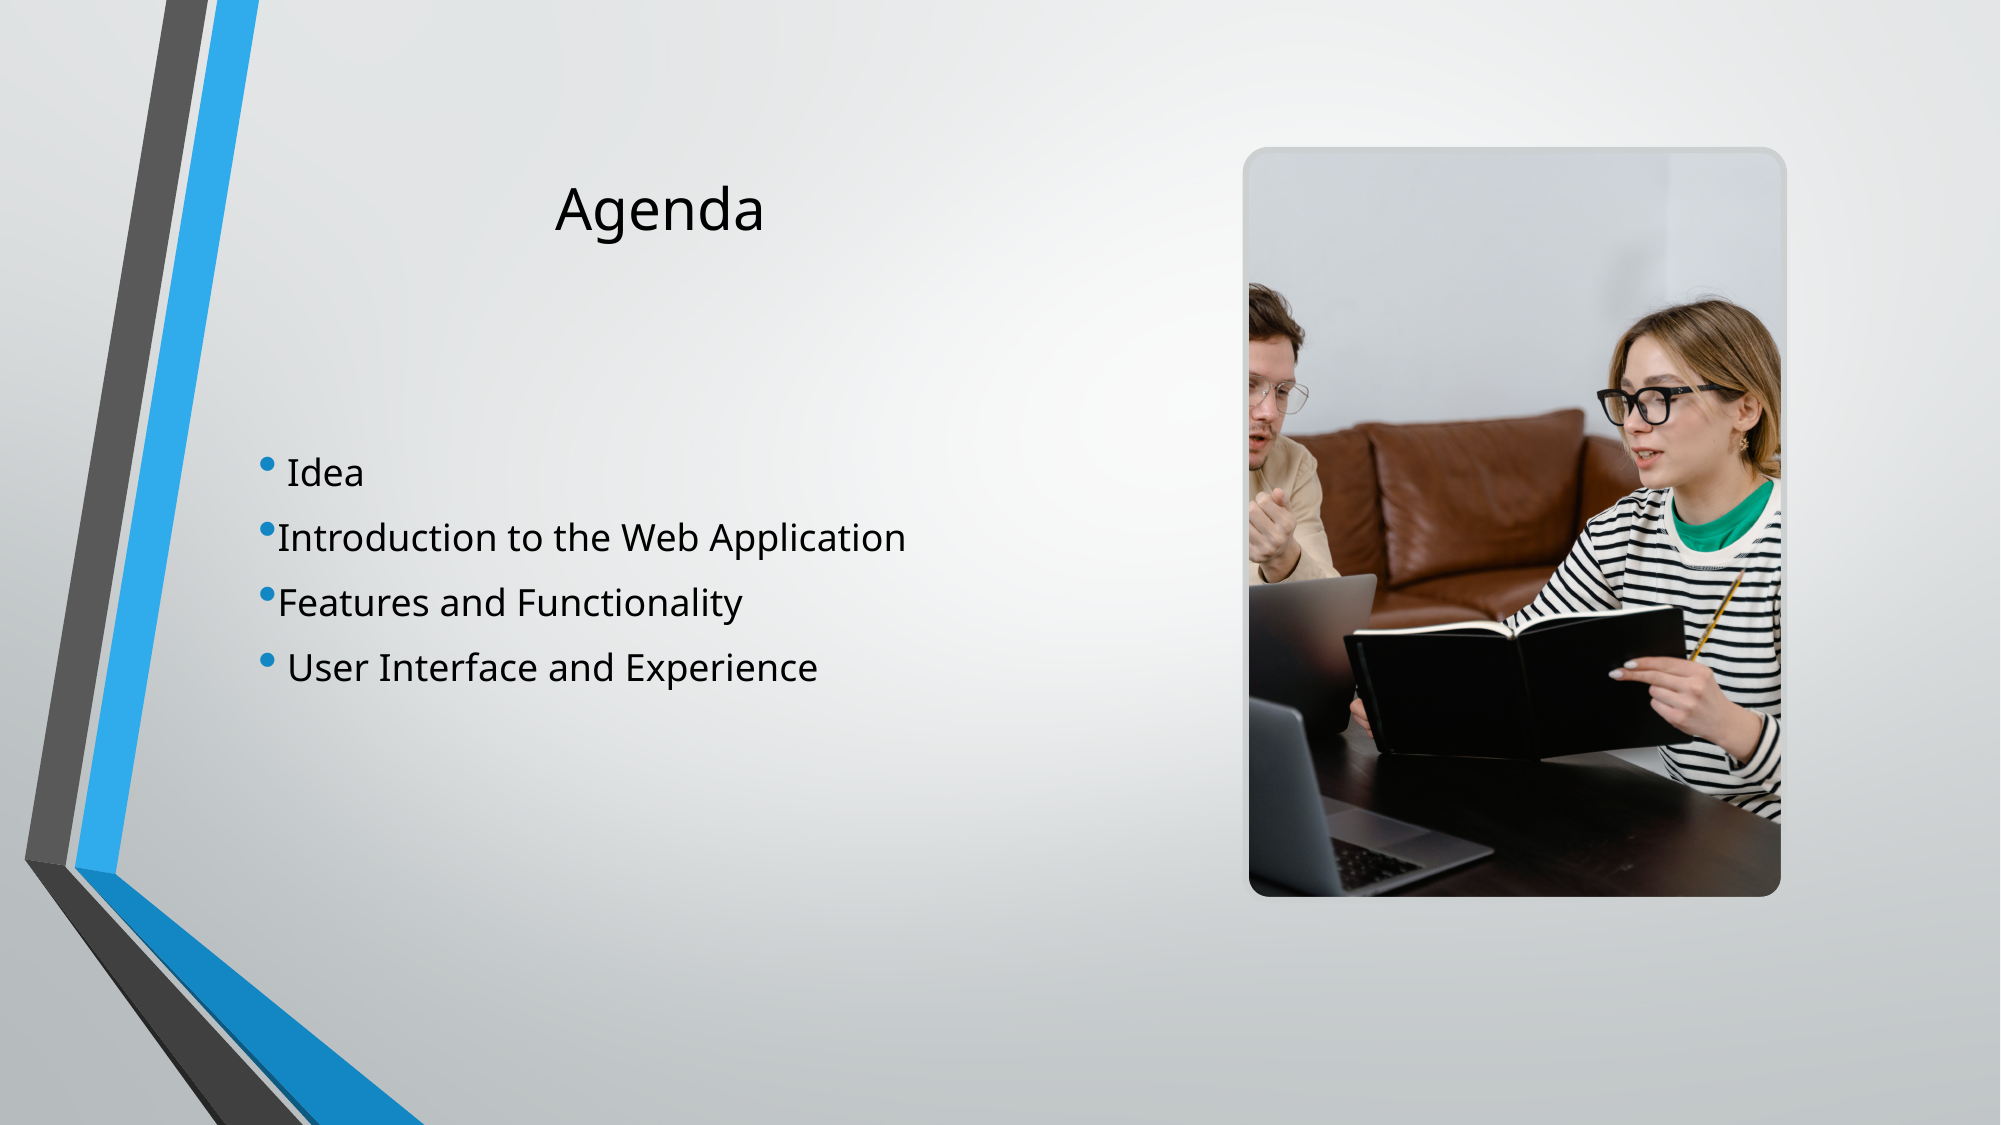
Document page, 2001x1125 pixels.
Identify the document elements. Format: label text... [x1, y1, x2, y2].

list Idea Introduction to the Web Application Features and Functionality User Interface and Experience [243, 324, 1134, 813]
picture [1245, 149, 1785, 901]
title Agenda [215, 24, 1107, 250]
